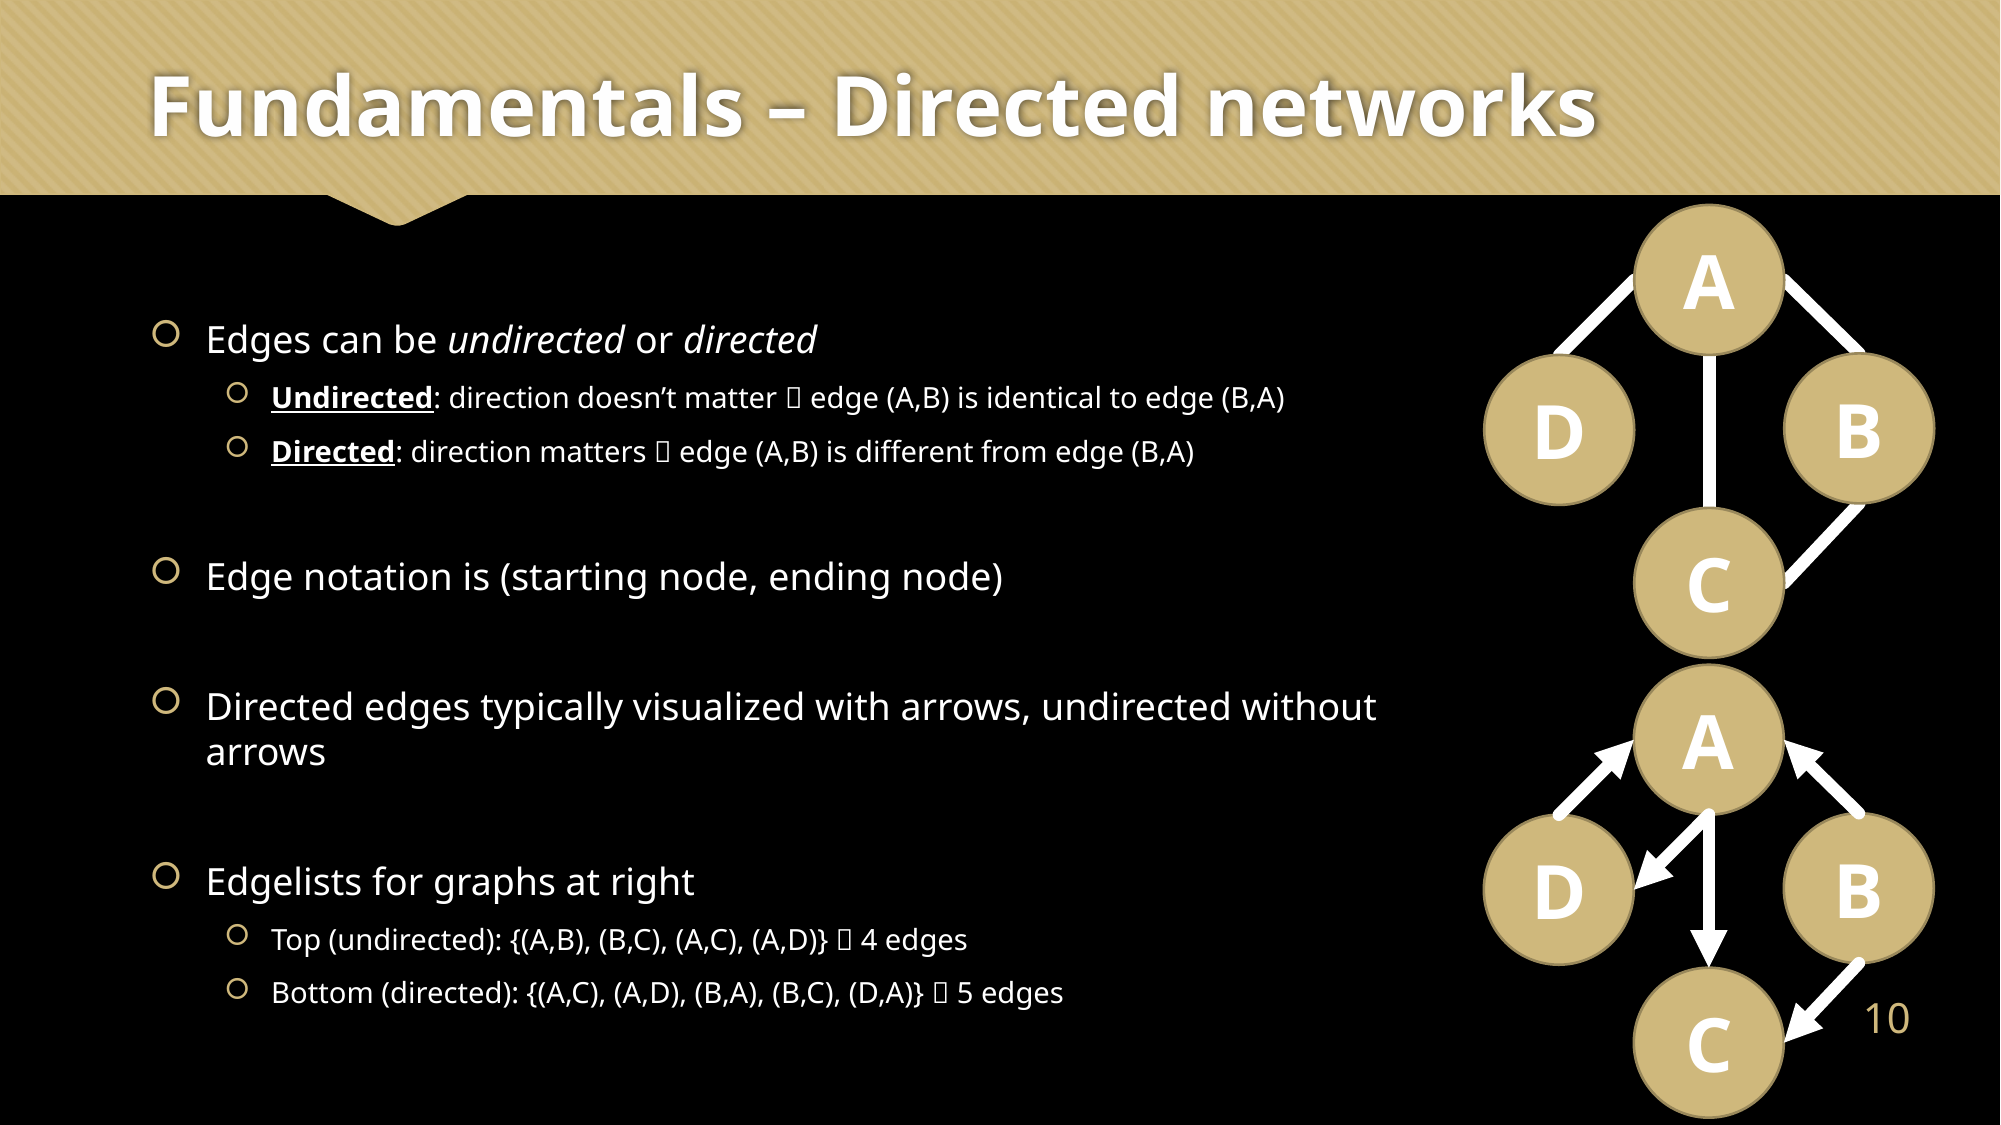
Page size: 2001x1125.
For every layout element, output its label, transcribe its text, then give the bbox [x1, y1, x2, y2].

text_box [1483, 664, 1935, 1118]
title Fundamentals – Directed networks [132, 1, 1868, 161]
list Edges can be undirected or directed Undirected: direction doesn’t matter  edge (A,B) is identical to edge (B,A) Directed: direction matters  edge (A,B) is different from edge (B,A) Edge notation is (starting node, ending node) Directed edges typically visualized with arrows, undirected without arrows Edgelists for graphs at right Top (undirected): {(A,B), (B,C), (A,C), (A,D)}  4 edges Bottom (directed): {(A,C), (A,D), (B,A), (B,C), (D,A)}  5 edges [134, 364, 1485, 962]
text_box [1483, 204, 1935, 659]
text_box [1633, 814, 1710, 890]
